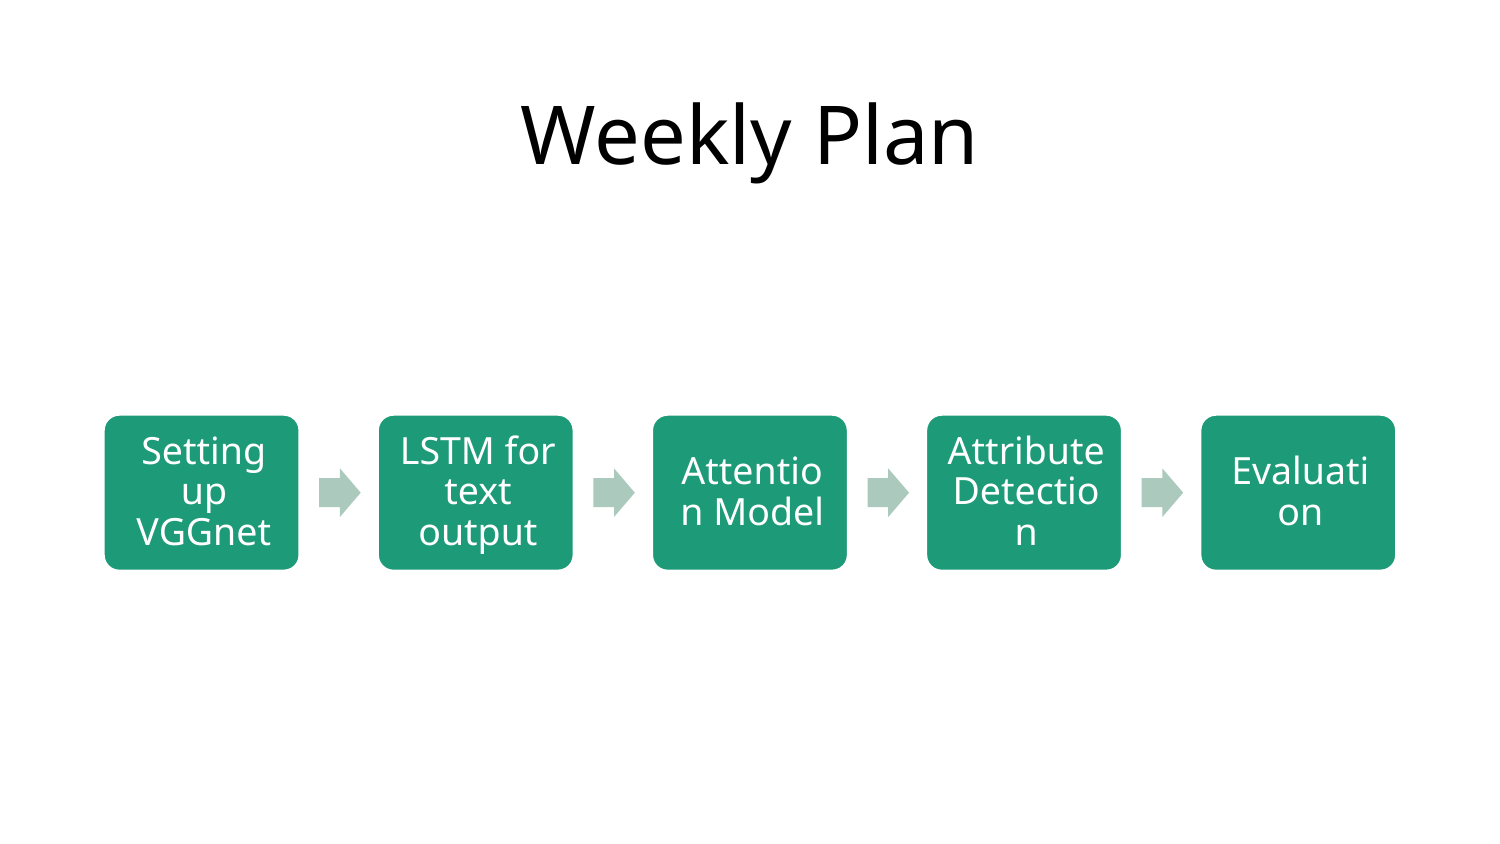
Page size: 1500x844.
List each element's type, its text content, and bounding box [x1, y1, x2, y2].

title Weekly Plan [103, 68, 1397, 208]
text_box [103, 224, 1397, 761]
